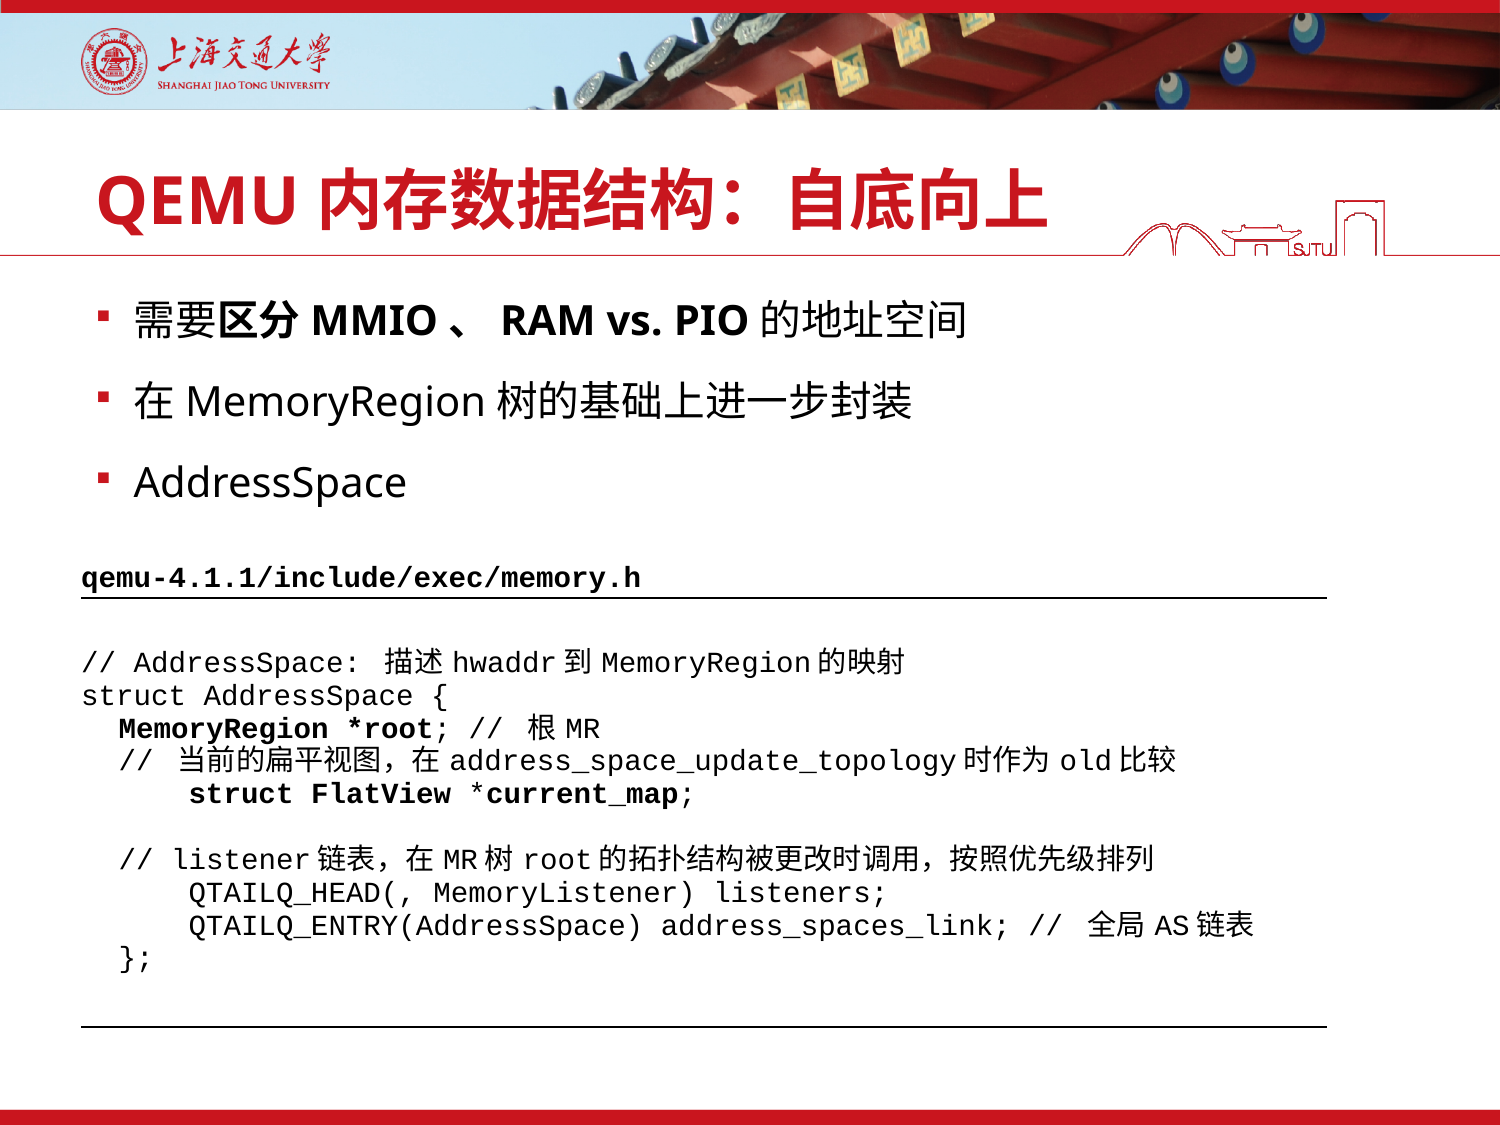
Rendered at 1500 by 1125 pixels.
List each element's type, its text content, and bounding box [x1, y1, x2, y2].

list 需要区分MMIO、RAM vs. PIO的地址空间 在MemoryRegion树的基础上进一步封装 AddressSpace [81, 276, 1455, 1084]
picture [0, 200, 1500, 256]
table_cell // AddressSpace: 描述hwaddr到MemoryRegion的映射 struct AddressSpace { MemoryRegion *root; // 根MR // 当前的扁平视图，在address_space_update_topology时作为old比较 struct FlatView *current_map; // listener链表，在MR树root的拓扑结构被更改时调用，按照优先级排列 QTAILQ_HEAD(, MemoryListener) listeners; QTAILQ_ENTRY(AddressSpace) address_spaces_link; // 全局AS链表 }; [81, 599, 1327, 1026]
table_header qemu-4.1.1/include/exec/memory.h [81, 563, 1327, 597]
title QEMU内存数据结构：自底向上 [81, 159, 1455, 254]
picture [0, 0, 1500, 110]
